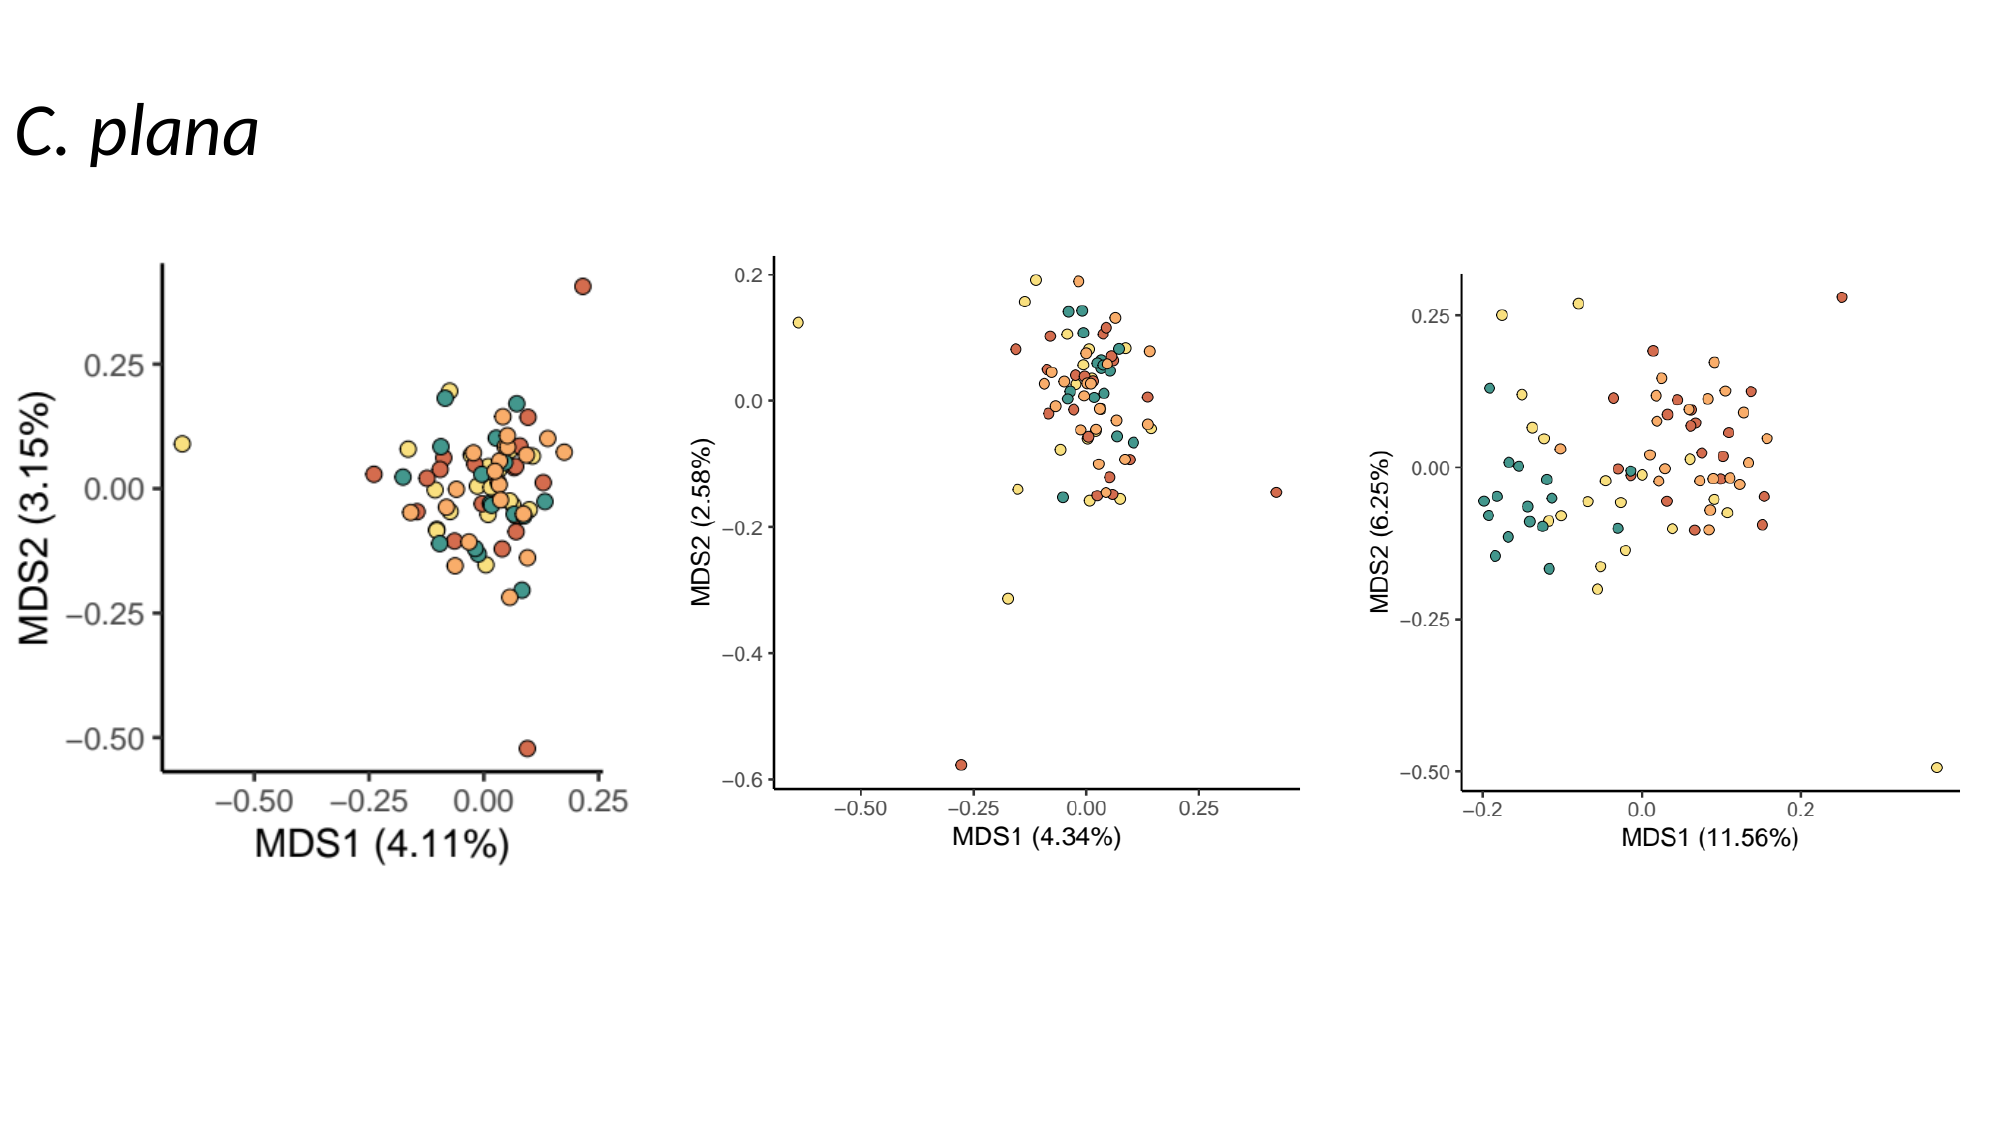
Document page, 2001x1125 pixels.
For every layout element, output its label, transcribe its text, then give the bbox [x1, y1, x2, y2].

picture [1356, 262, 1979, 861]
picture [0, 244, 637, 882]
picture [678, 244, 1315, 861]
text_box C. plana [0, 72, 703, 178]
